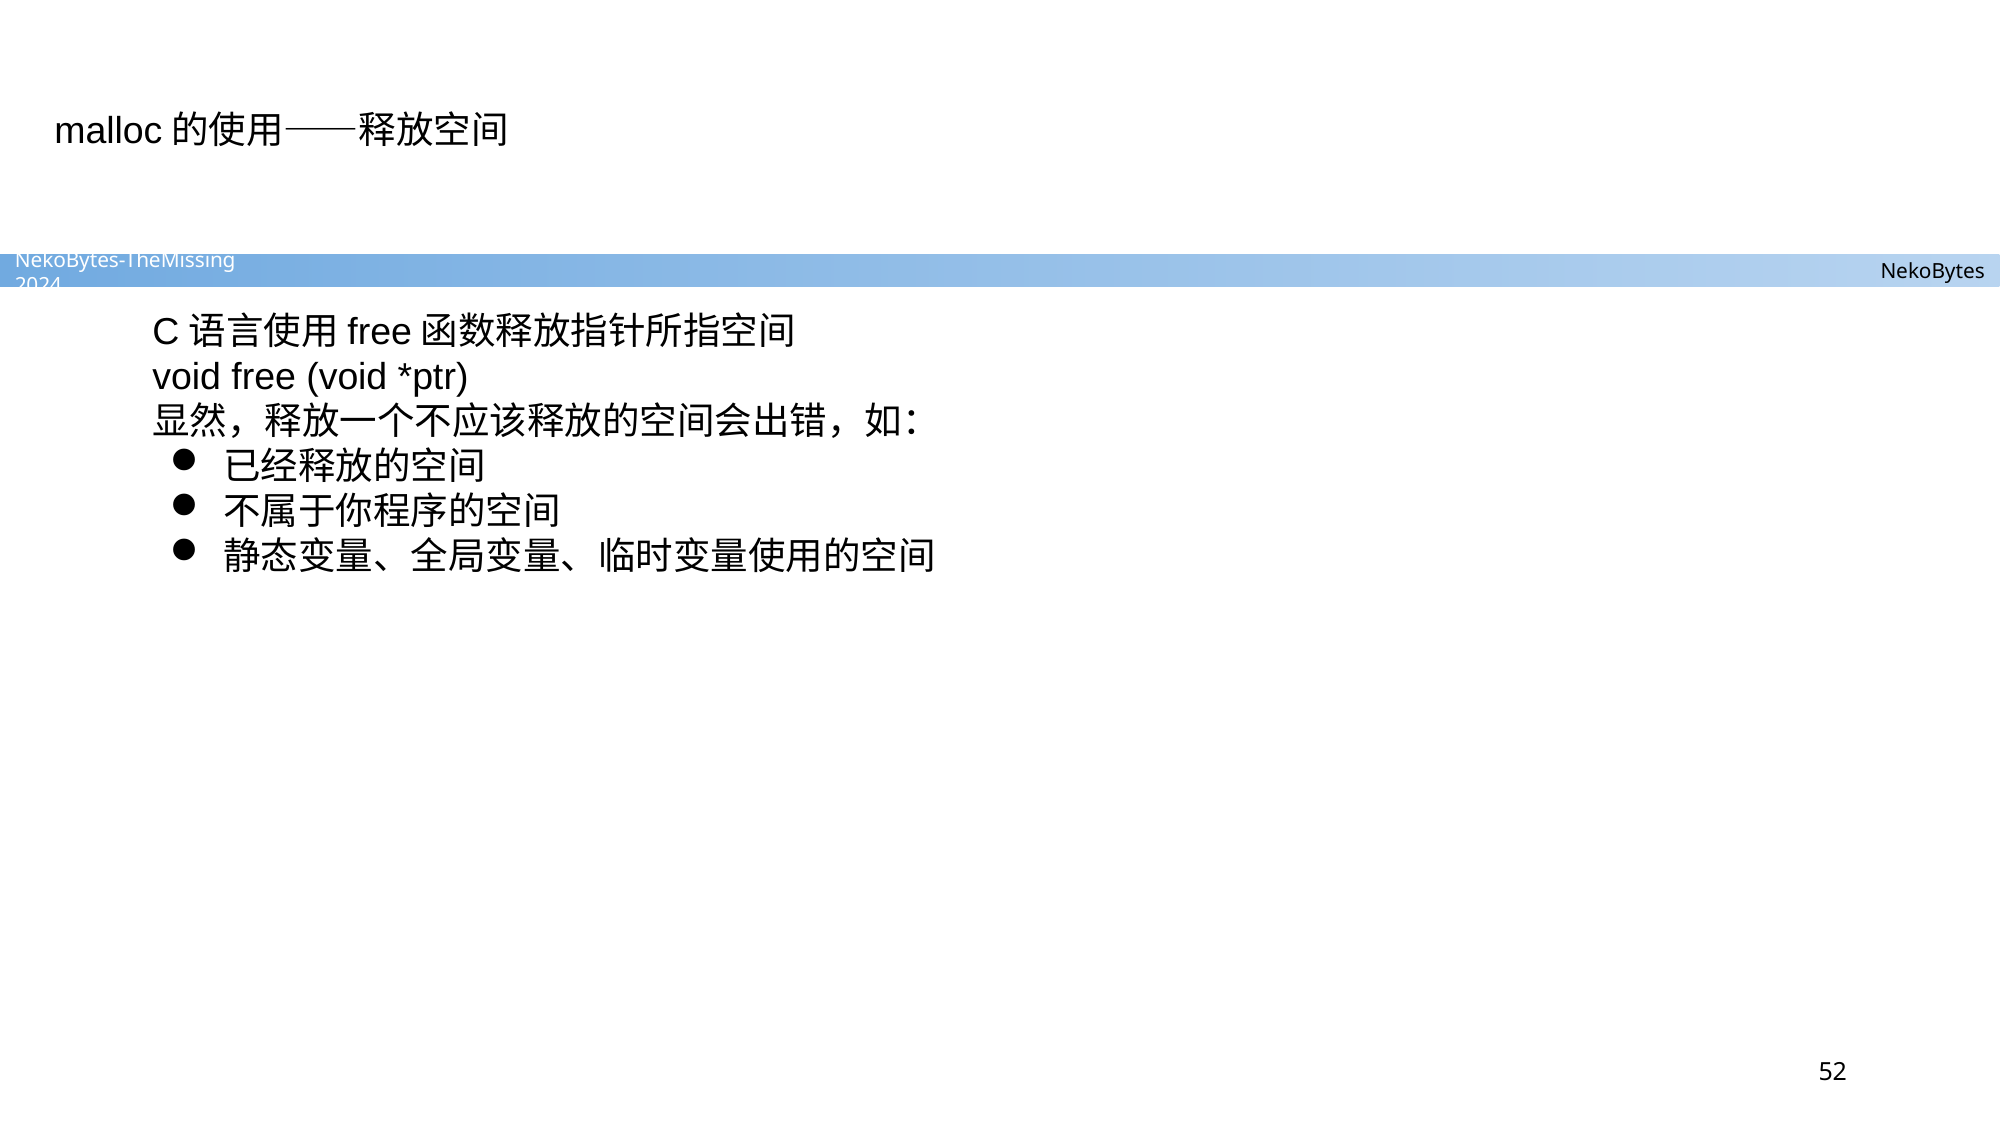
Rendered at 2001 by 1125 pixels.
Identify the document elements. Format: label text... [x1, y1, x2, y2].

slide_number 52 [1412, 1042, 1862, 1103]
title malloc的使用——释放空间 [39, 19, 1764, 237]
list C语言使用free函数释放指针所指空间 void free (void *ptr) 显然，释放一个不应该释放的空间会出错，如： 已经释放的空间 不属于你程序的空间 静态变量、全局变量、临时变量使用的空间 [137, 299, 1862, 1013]
